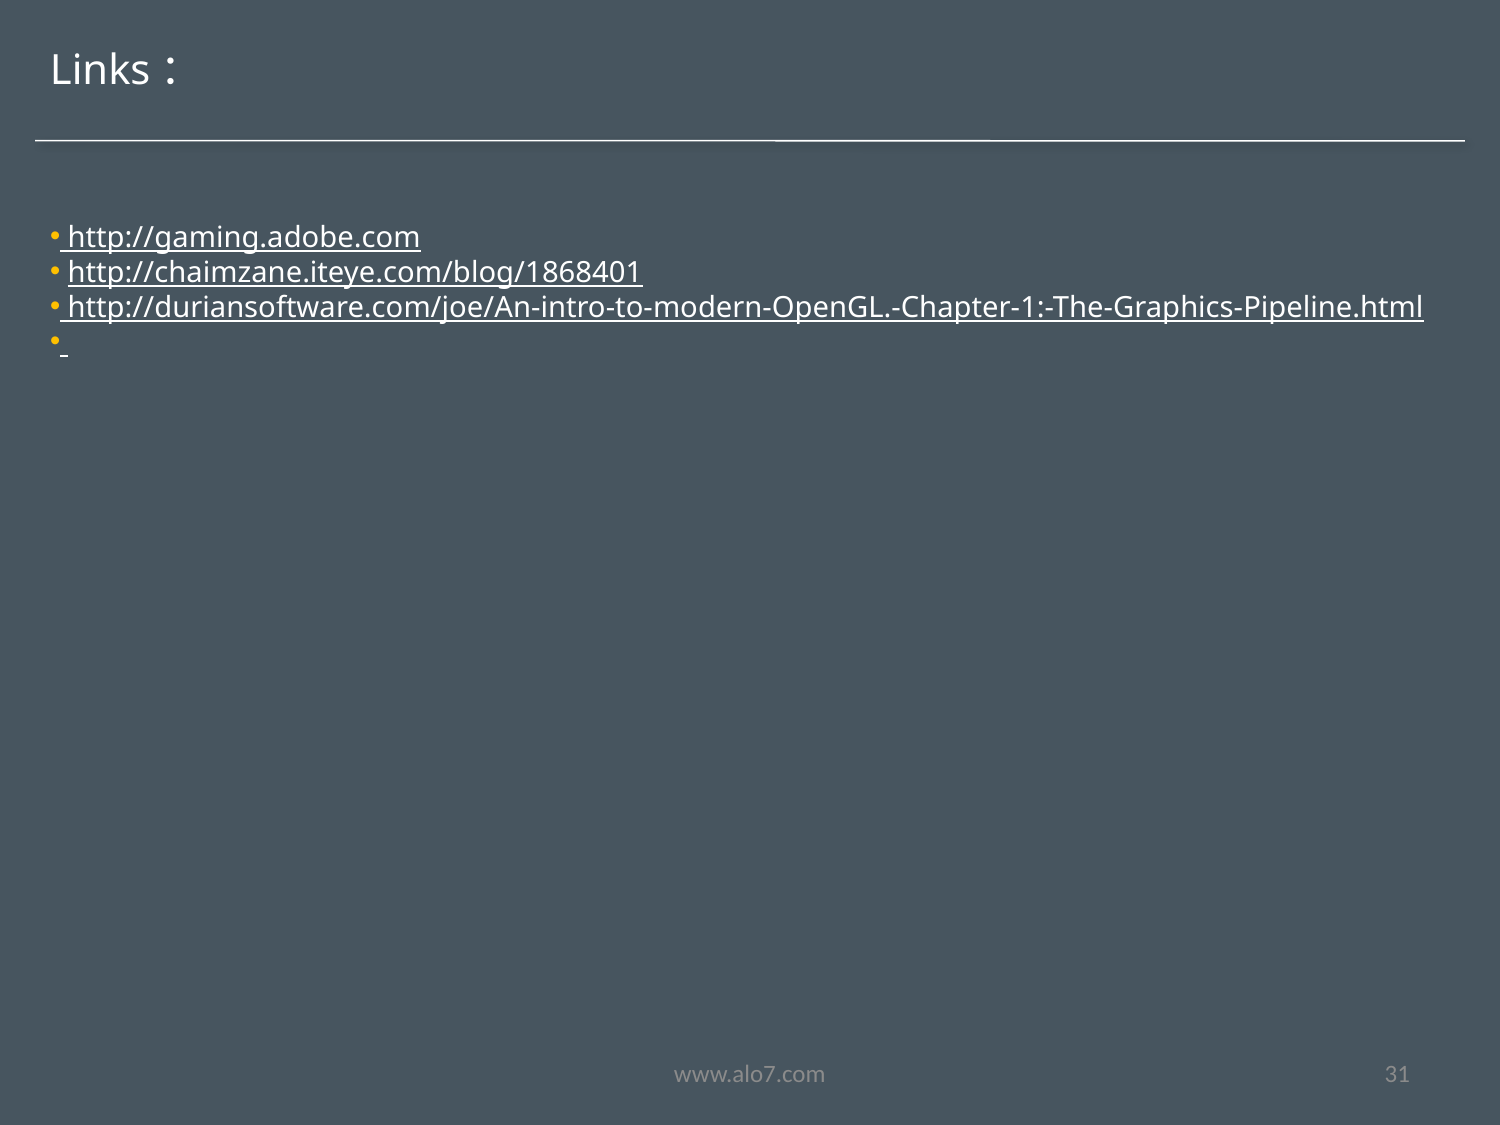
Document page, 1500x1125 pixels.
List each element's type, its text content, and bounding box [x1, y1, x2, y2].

slide_number 31 [1074, 1042, 1425, 1103]
text_box http://gaming.adobe.com http://chaimzane.iteye.com/blog/1868401 http://duriansoftware.com/joe/An-intro-to-modern-OpenGL.-Chapter-1:-The-Graphics-Pipeline.html [35, 210, 1500, 401]
footer www.alo7.com [512, 1042, 988, 1103]
text_box Links： [35, 35, 903, 100]
